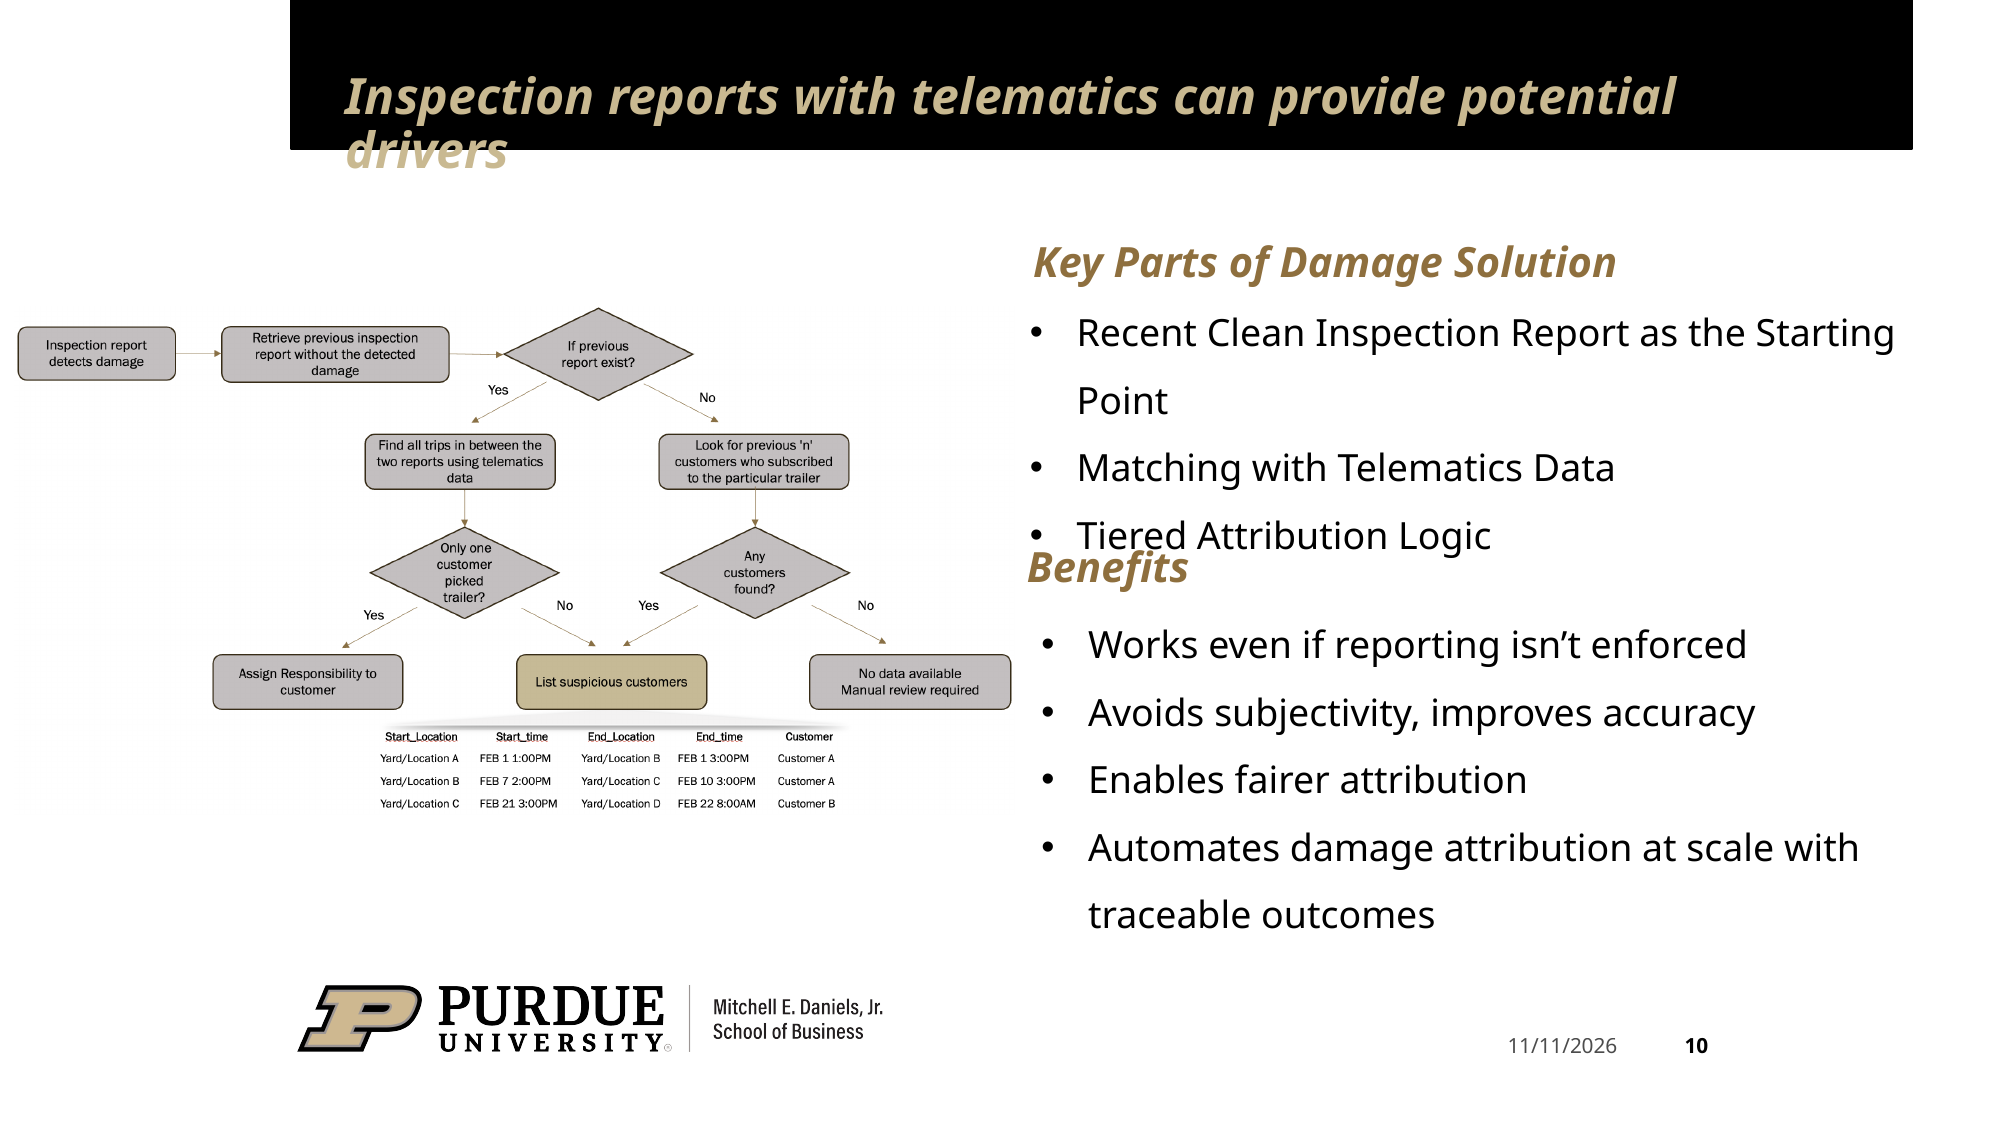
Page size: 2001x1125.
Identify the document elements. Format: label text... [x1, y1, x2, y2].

picture [297, 982, 994, 1056]
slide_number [1464, 1020, 1632, 1074]
text_box Recent Clean Inspection Report as the Starting Point Matching with Telematics Data Tiered Attribution Logic [1014, 279, 1970, 565]
text_box Works even if reporting isn’t enforced Avoids subjectivity, improves accuracy Enables fairer attribution Automates damage attribution at scale with traceable outcomes [1026, 591, 1981, 944]
text_box Benefits [1026, 546, 1638, 592]
title Inspection reports with telematics can provide potential drivers [343, 69, 1779, 184]
slide_number 10 [1656, 1017, 1737, 1078]
text_box Key Parts of Damage Solution [1033, 241, 1644, 287]
picture [14, 306, 1015, 815]
